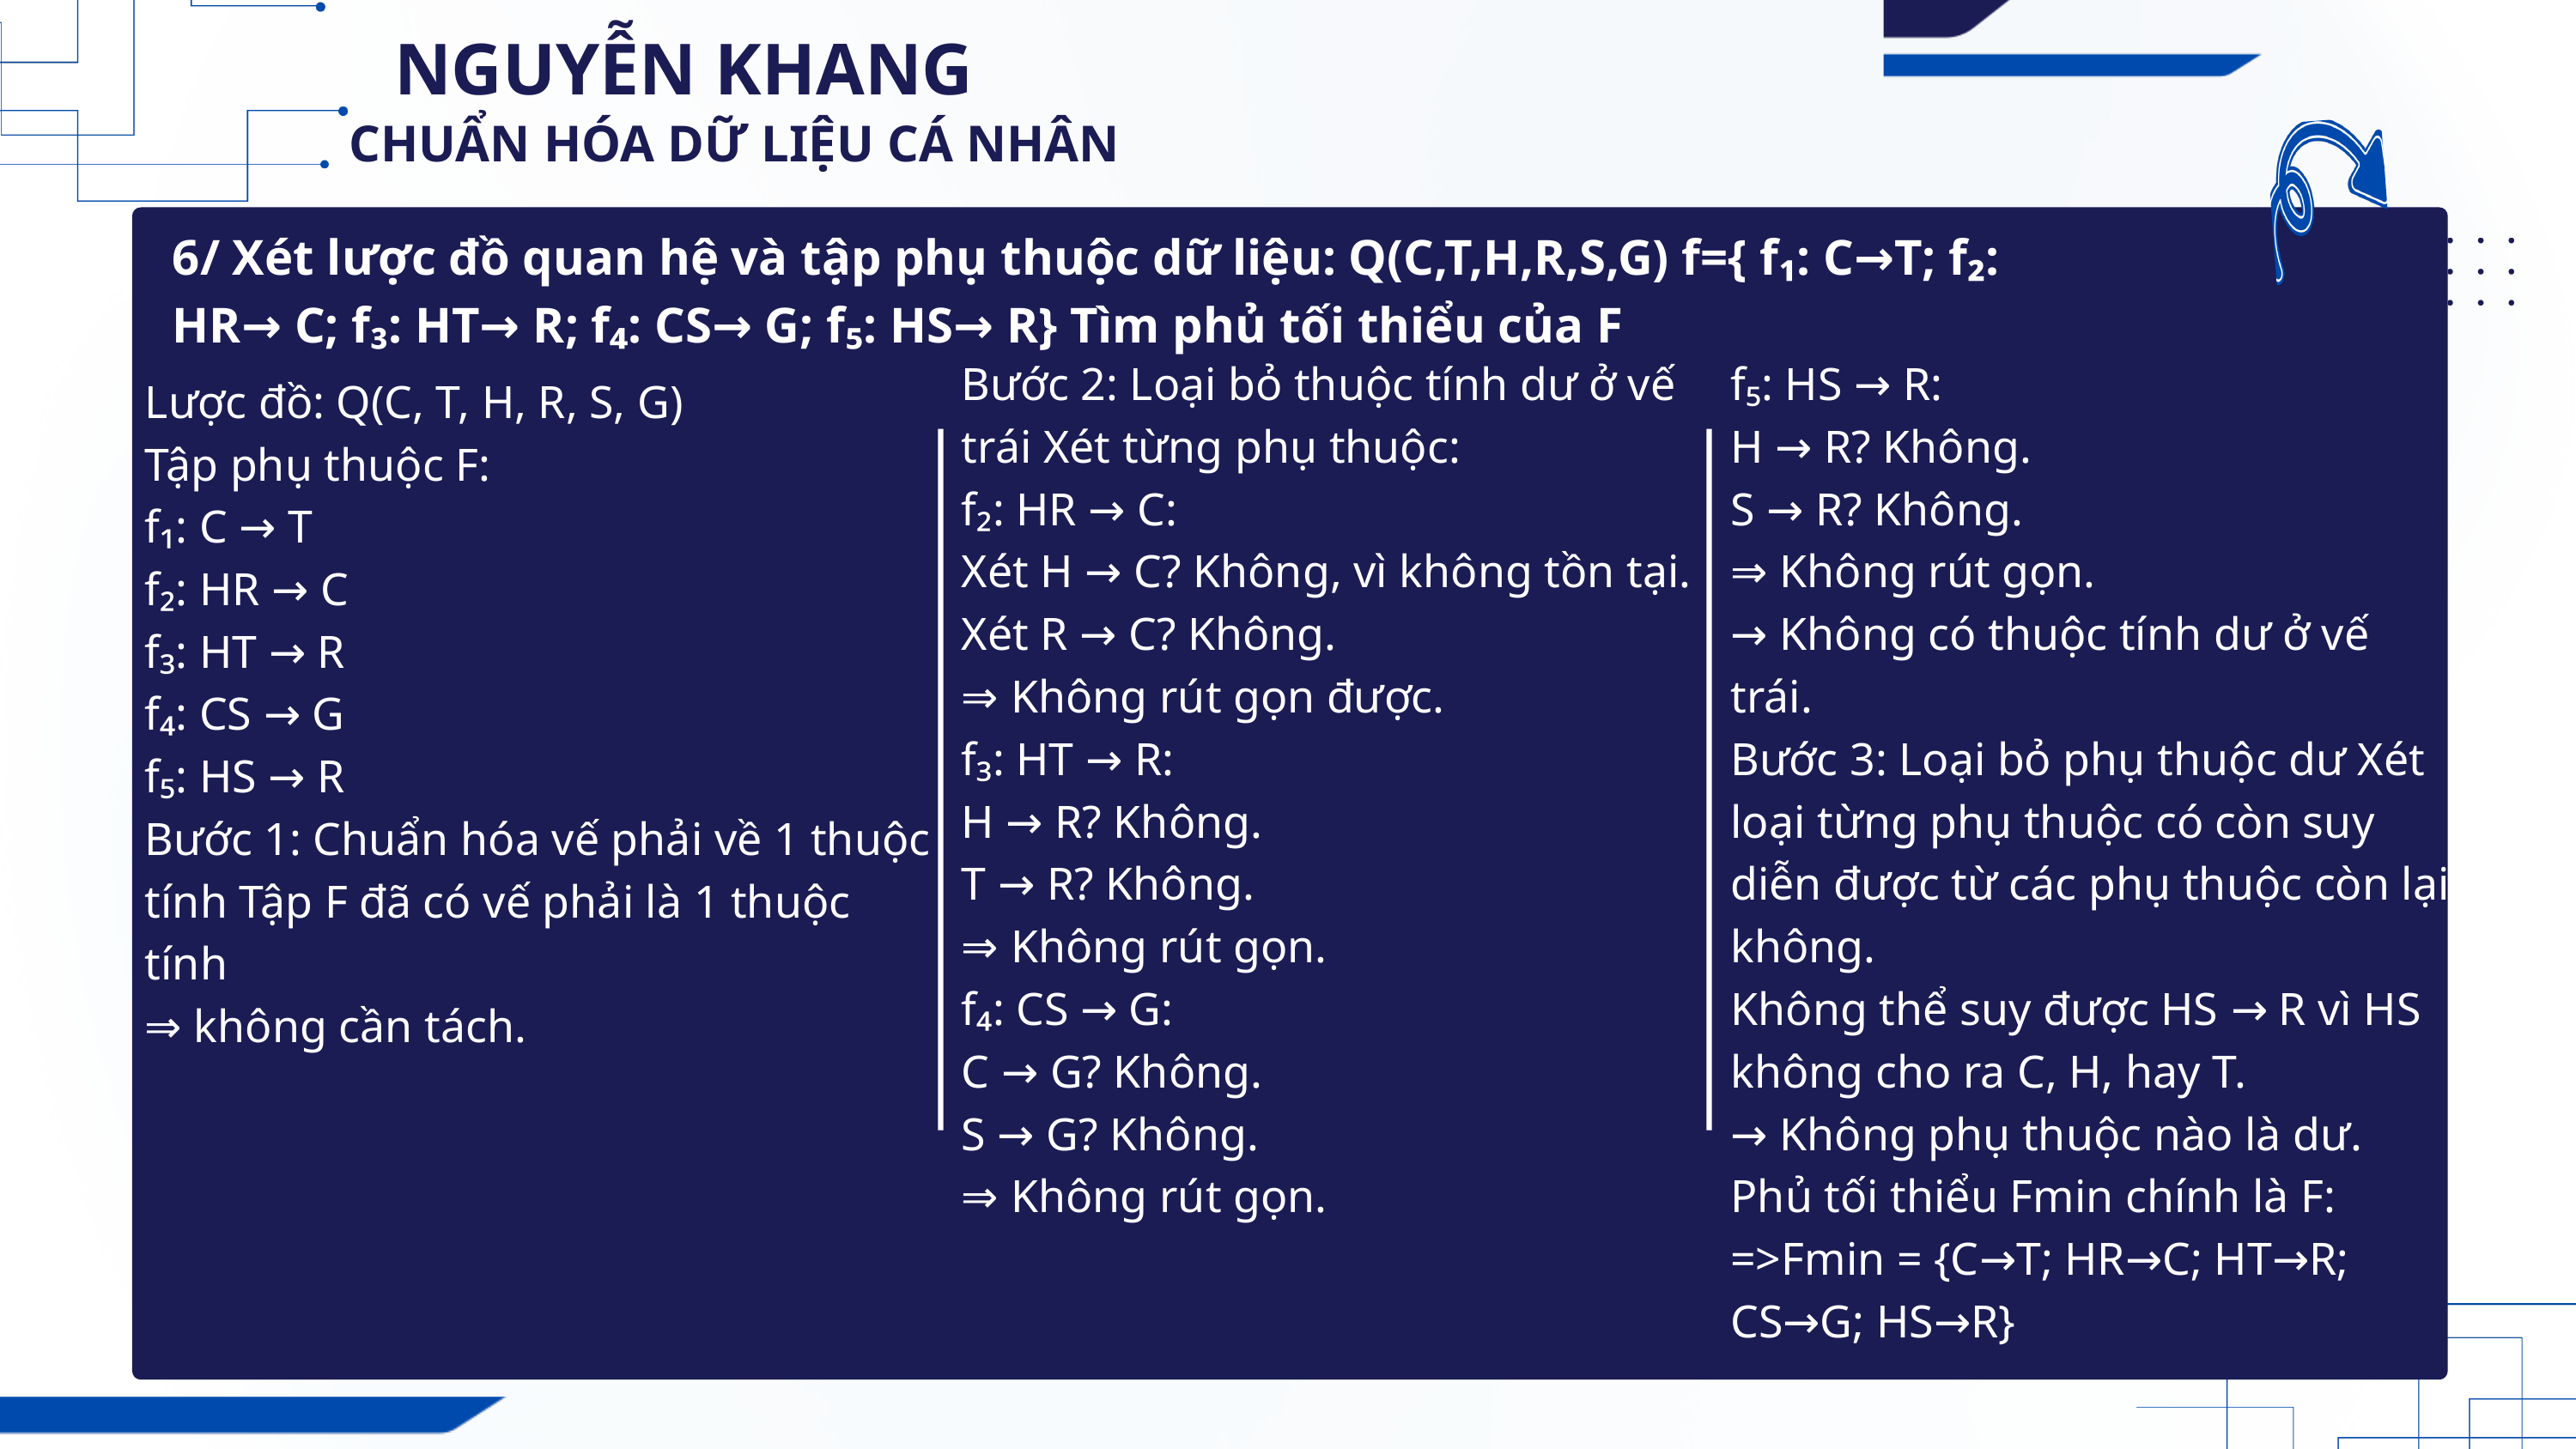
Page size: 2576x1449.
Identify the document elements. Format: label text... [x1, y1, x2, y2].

text_box [1883, 0, 2556, 88]
text_box [0, 202, 2136, 1449]
text_box [2454, 238, 2514, 306]
text_box [2136, 1303, 2576, 1449]
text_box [131, 207, 2448, 1380]
text_box NGUYỄN KHANG [394, 9, 1005, 101]
text_box [0, 1397, 747, 1449]
text_box CHUẨN HÓA DỮ LIỆU CÁ NHÂN [349, 101, 1145, 204]
text_box [349, 0, 2576, 1303]
text_box [0, 0, 349, 202]
text_box [2264, 116, 2388, 204]
